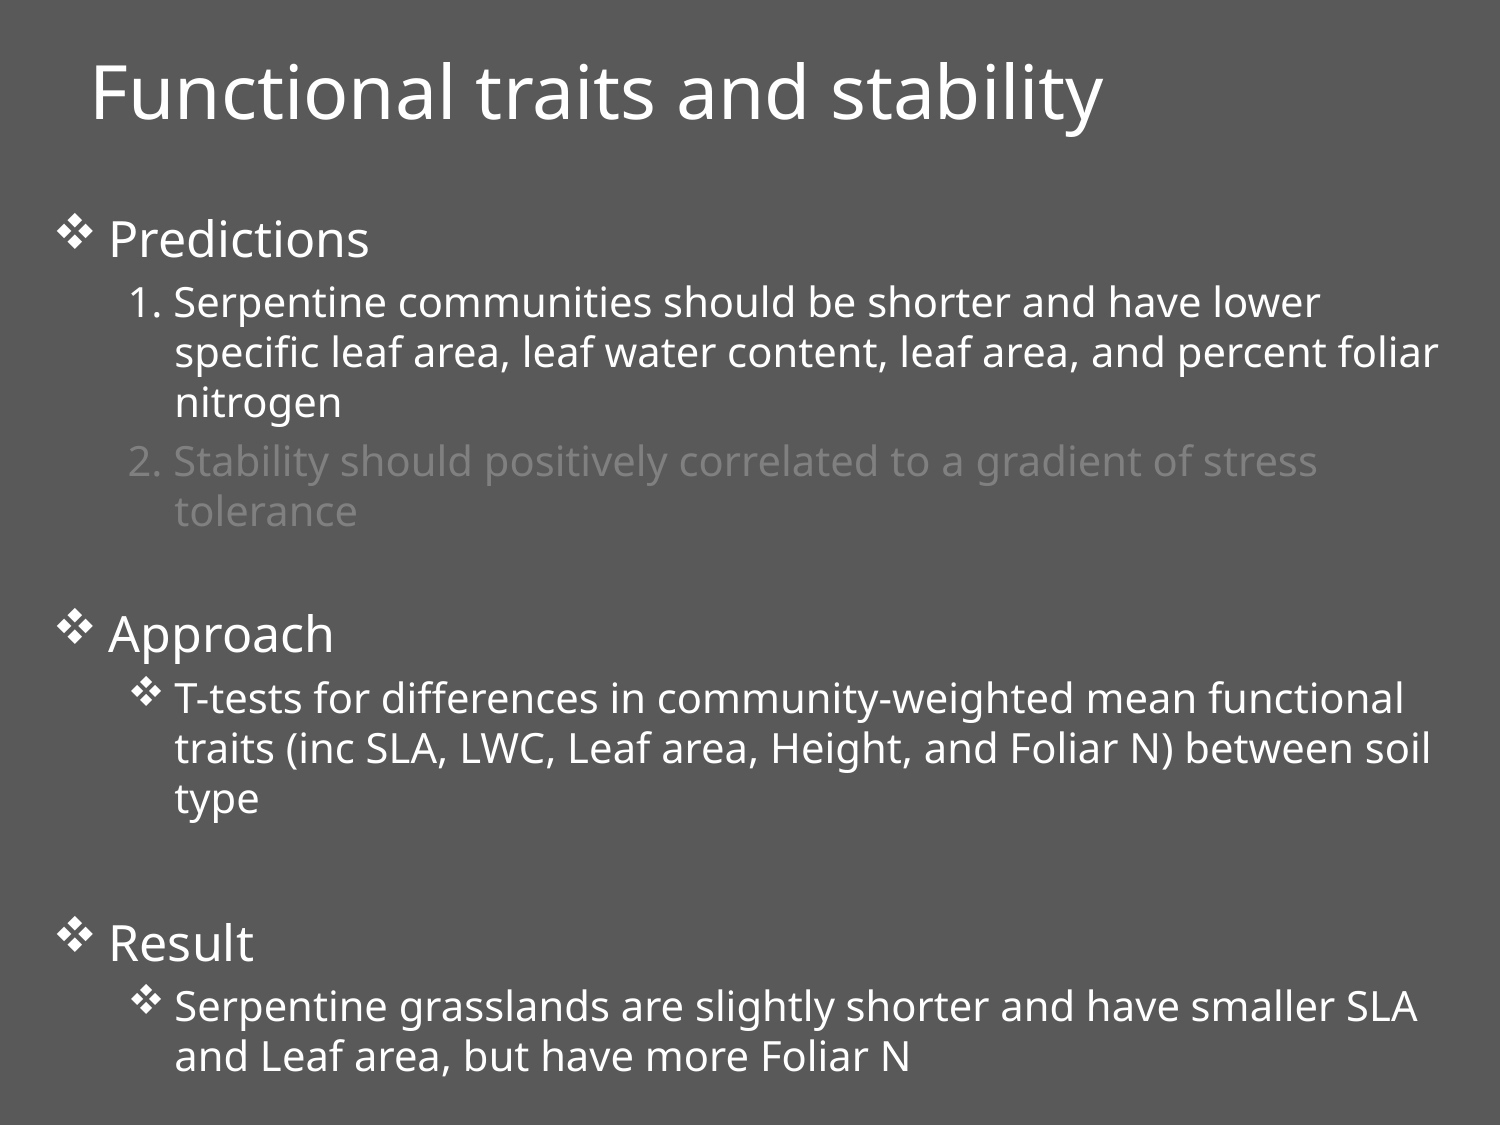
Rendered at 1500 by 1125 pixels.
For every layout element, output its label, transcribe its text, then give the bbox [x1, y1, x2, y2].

list Predictions 1. Serpentine communities should be shorter and have lower specific leaf area, leaf water content, leaf area, and percent foliar nitrogen 2. Stability should positively correlated to a gradient of stress tolerance Approach T-tests for differences in community-weighted mean functional traits (inc SLA, LWC, Leaf area, Height, and Foliar N) between soil type Result Serpentine grasslands are slightly shorter and have smaller SLA and Leaf area, but have more Foliar N [37, 200, 1463, 1088]
text_box Functional traits and stability [74, 37, 1213, 143]
